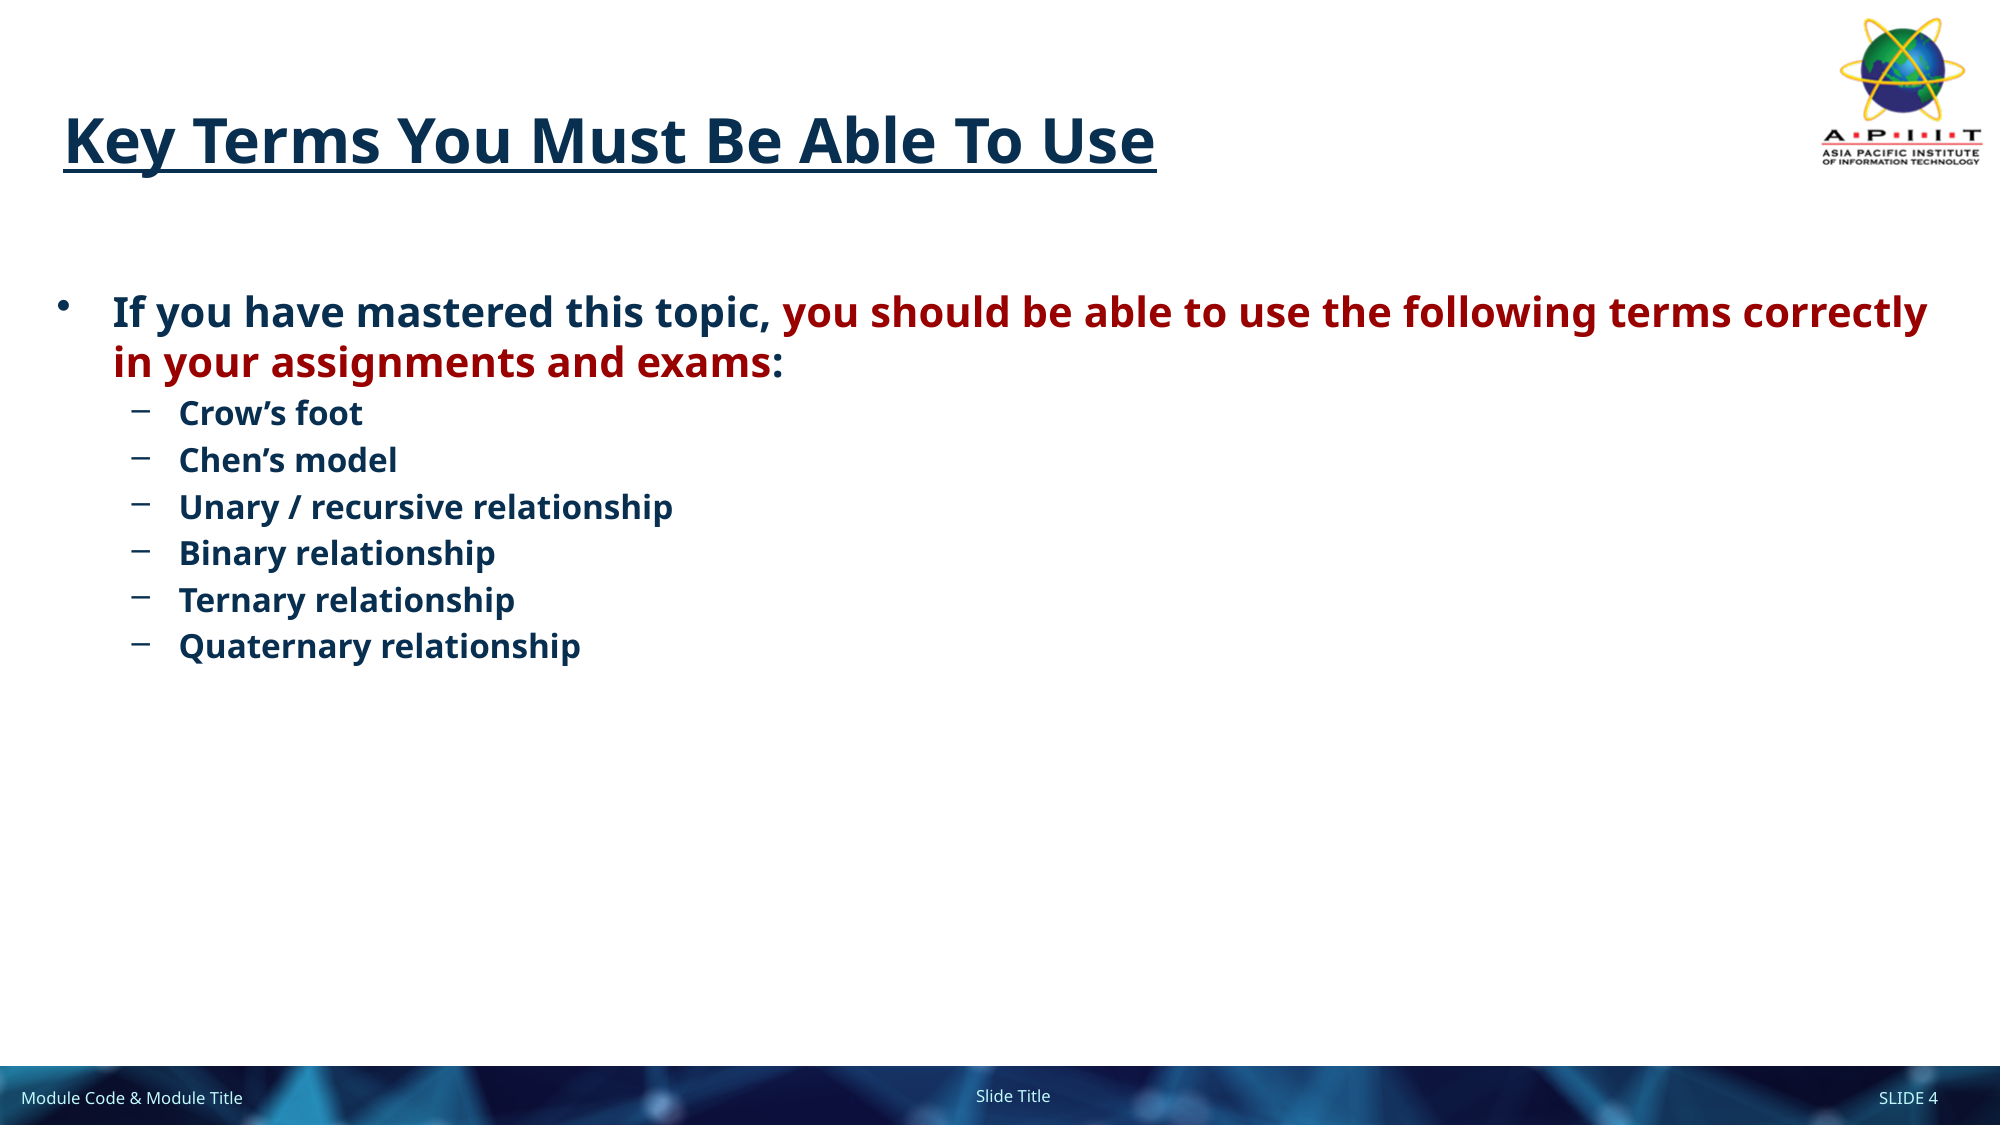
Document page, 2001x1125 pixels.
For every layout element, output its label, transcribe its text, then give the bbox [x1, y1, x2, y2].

title Key Terms You Must Be Able To Use [48, 45, 1764, 233]
picture [1803, 0, 2000, 182]
list If you have mastered this topic, you should be able to use the following terms correctly in your assignments and exams: Crow’s foot Chen’s model Unary / recursive relationship Binary relationship Ternary relationship Quaternary relationship [41, 278, 1969, 1021]
picture [0, 1066, 2000, 1125]
